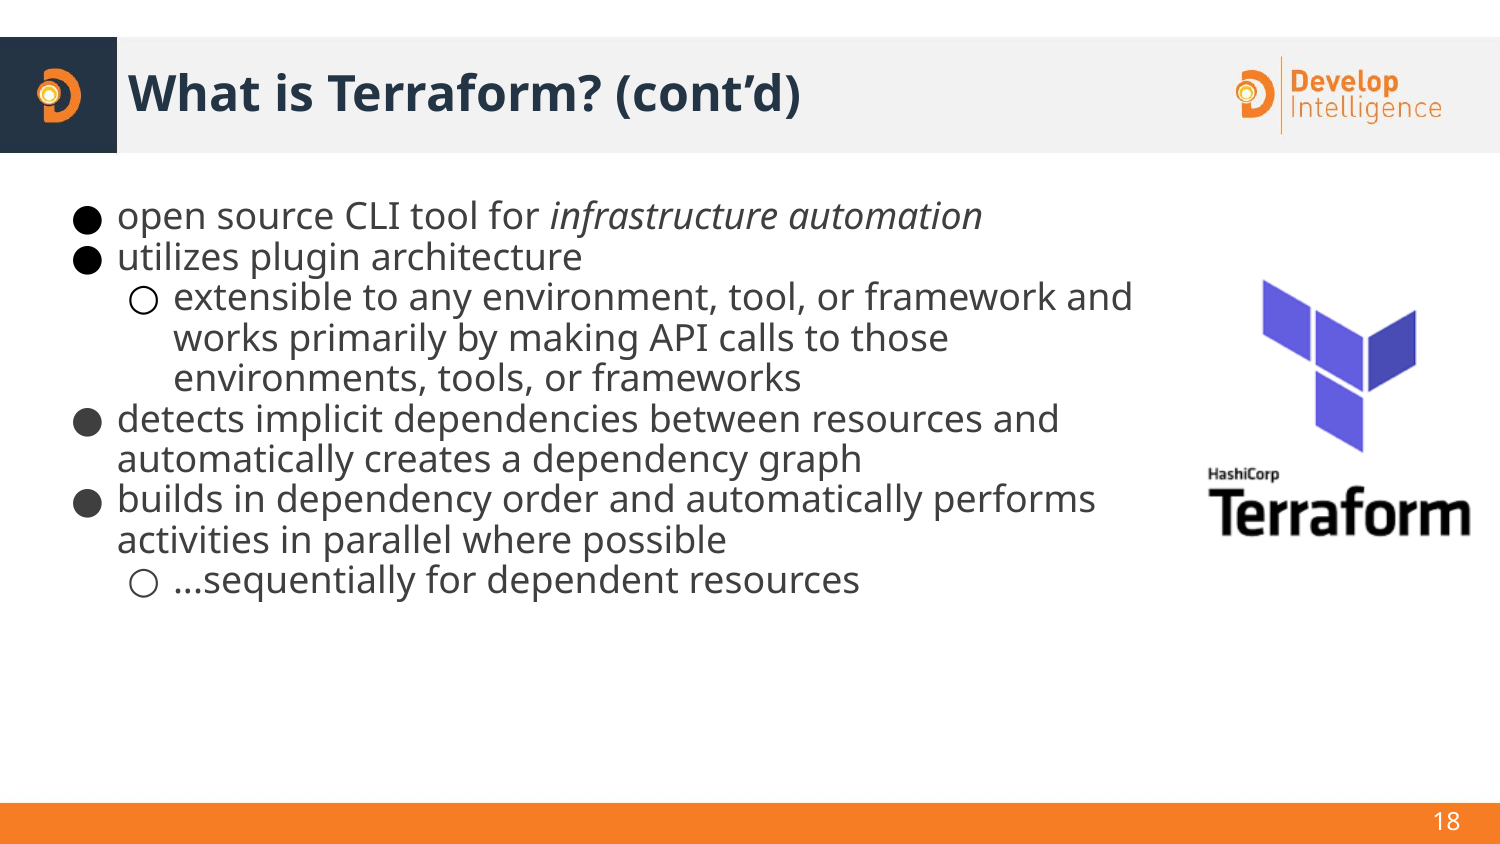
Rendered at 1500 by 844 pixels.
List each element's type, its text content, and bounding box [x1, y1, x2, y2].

slide_number ‹#› [1395, 804, 1498, 841]
picture [0, 0, 1500, 844]
title What is Terraform? (cont’d) [117, 39, 1499, 152]
text_box open source CLI tool for infrastructure automation utilizes plugin architecture extensible to any environment, tool, or framework and works primarily by making API calls to those environments, tools, or frameworks detects implicit dependencies between resources and automatically creates a dependency graph builds in dependency order and automatically performs activities in parallel where possible ...sequentially for dependent resources [49, 186, 1182, 764]
